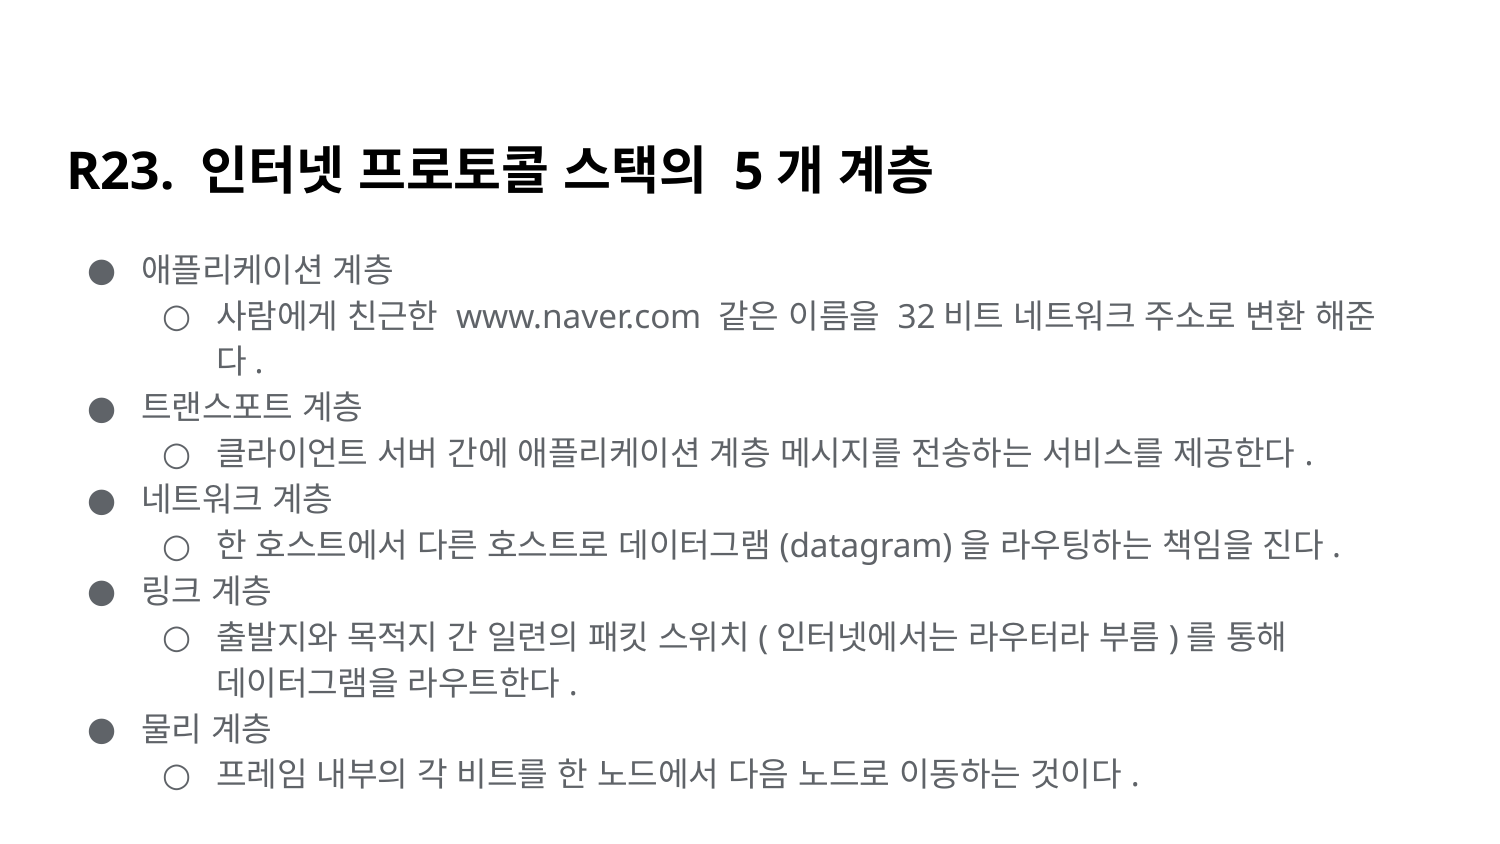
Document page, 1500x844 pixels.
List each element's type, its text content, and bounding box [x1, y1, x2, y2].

list 애플리케이션 계층 사람에게 친근한 www.naver.com 같은 이름을 32비트 네트워크 주소로 변환 해준다. 트랜스포트 계층 클라이언트 서버 간에 애플리케이션 계층 메시지를 전송하는 서비스를 제공한다. 네트워크 계층 한 호스트에서 다른 호스트로 데이터그램(datagram)을 라우팅하는 책임을 진다. 링크 계층 출발지와 목적지 간 일련의 패킷 스위치(인터넷에서는 라우터라 부름)를 통해 데이터그램을 라우트한다. 물리 계층 프레임 내부의 각 비트를 한 노드에서 다음 노드로 이동하는 것이다. [51, 227, 1432, 832]
title R23. 인터넷 프로토콜 스택의 5개 계층 [51, 91, 1432, 216]
